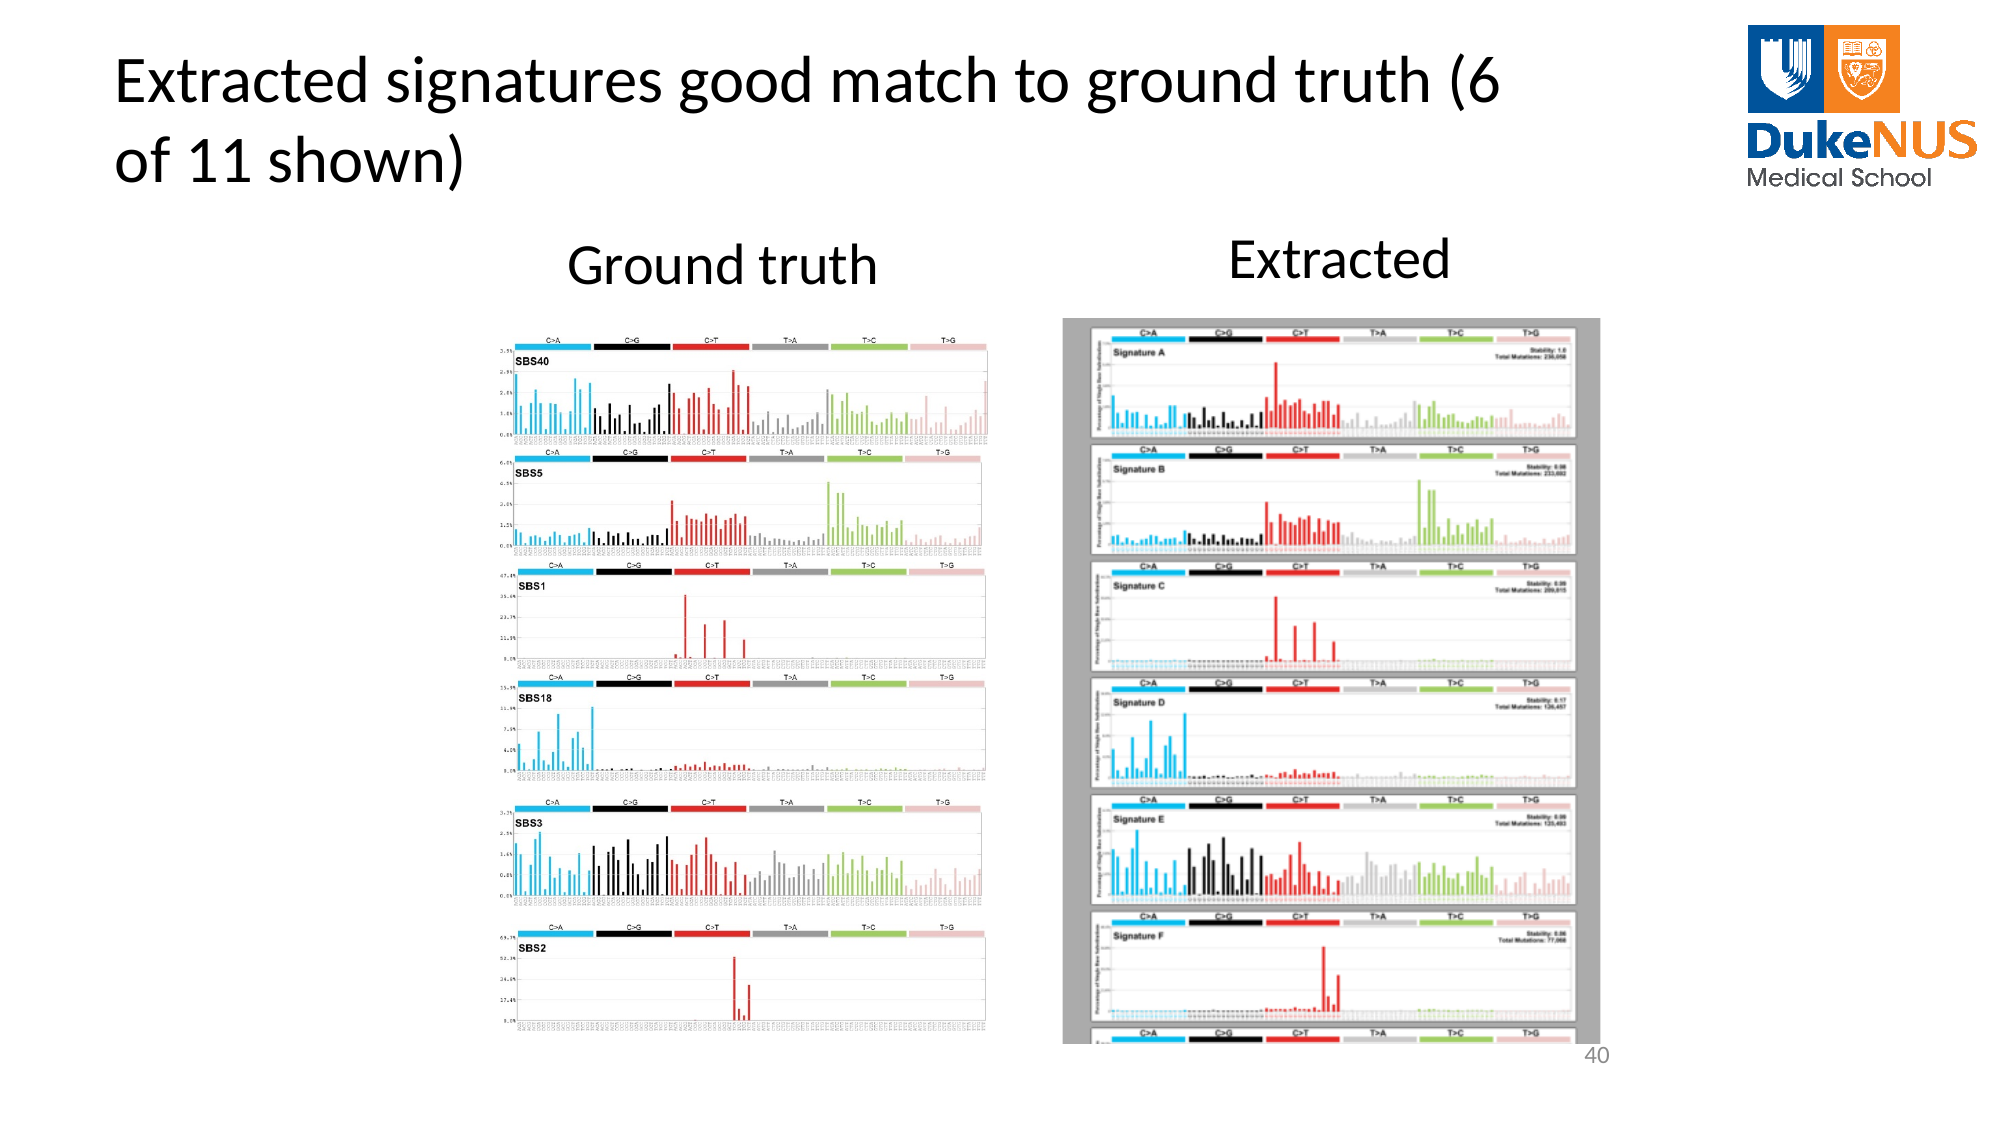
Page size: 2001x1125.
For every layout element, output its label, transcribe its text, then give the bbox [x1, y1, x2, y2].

picture [1062, 318, 1601, 1045]
slide_number 40 [1158, 1023, 1625, 1084]
title Extracted signatures good match to ground truth (6 of 11 shown) [99, 45, 1575, 188]
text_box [499, 337, 988, 1032]
text_box Ground truth [552, 218, 894, 304]
text_box Extracted [1213, 212, 1468, 298]
picture [1737, 12, 1978, 189]
